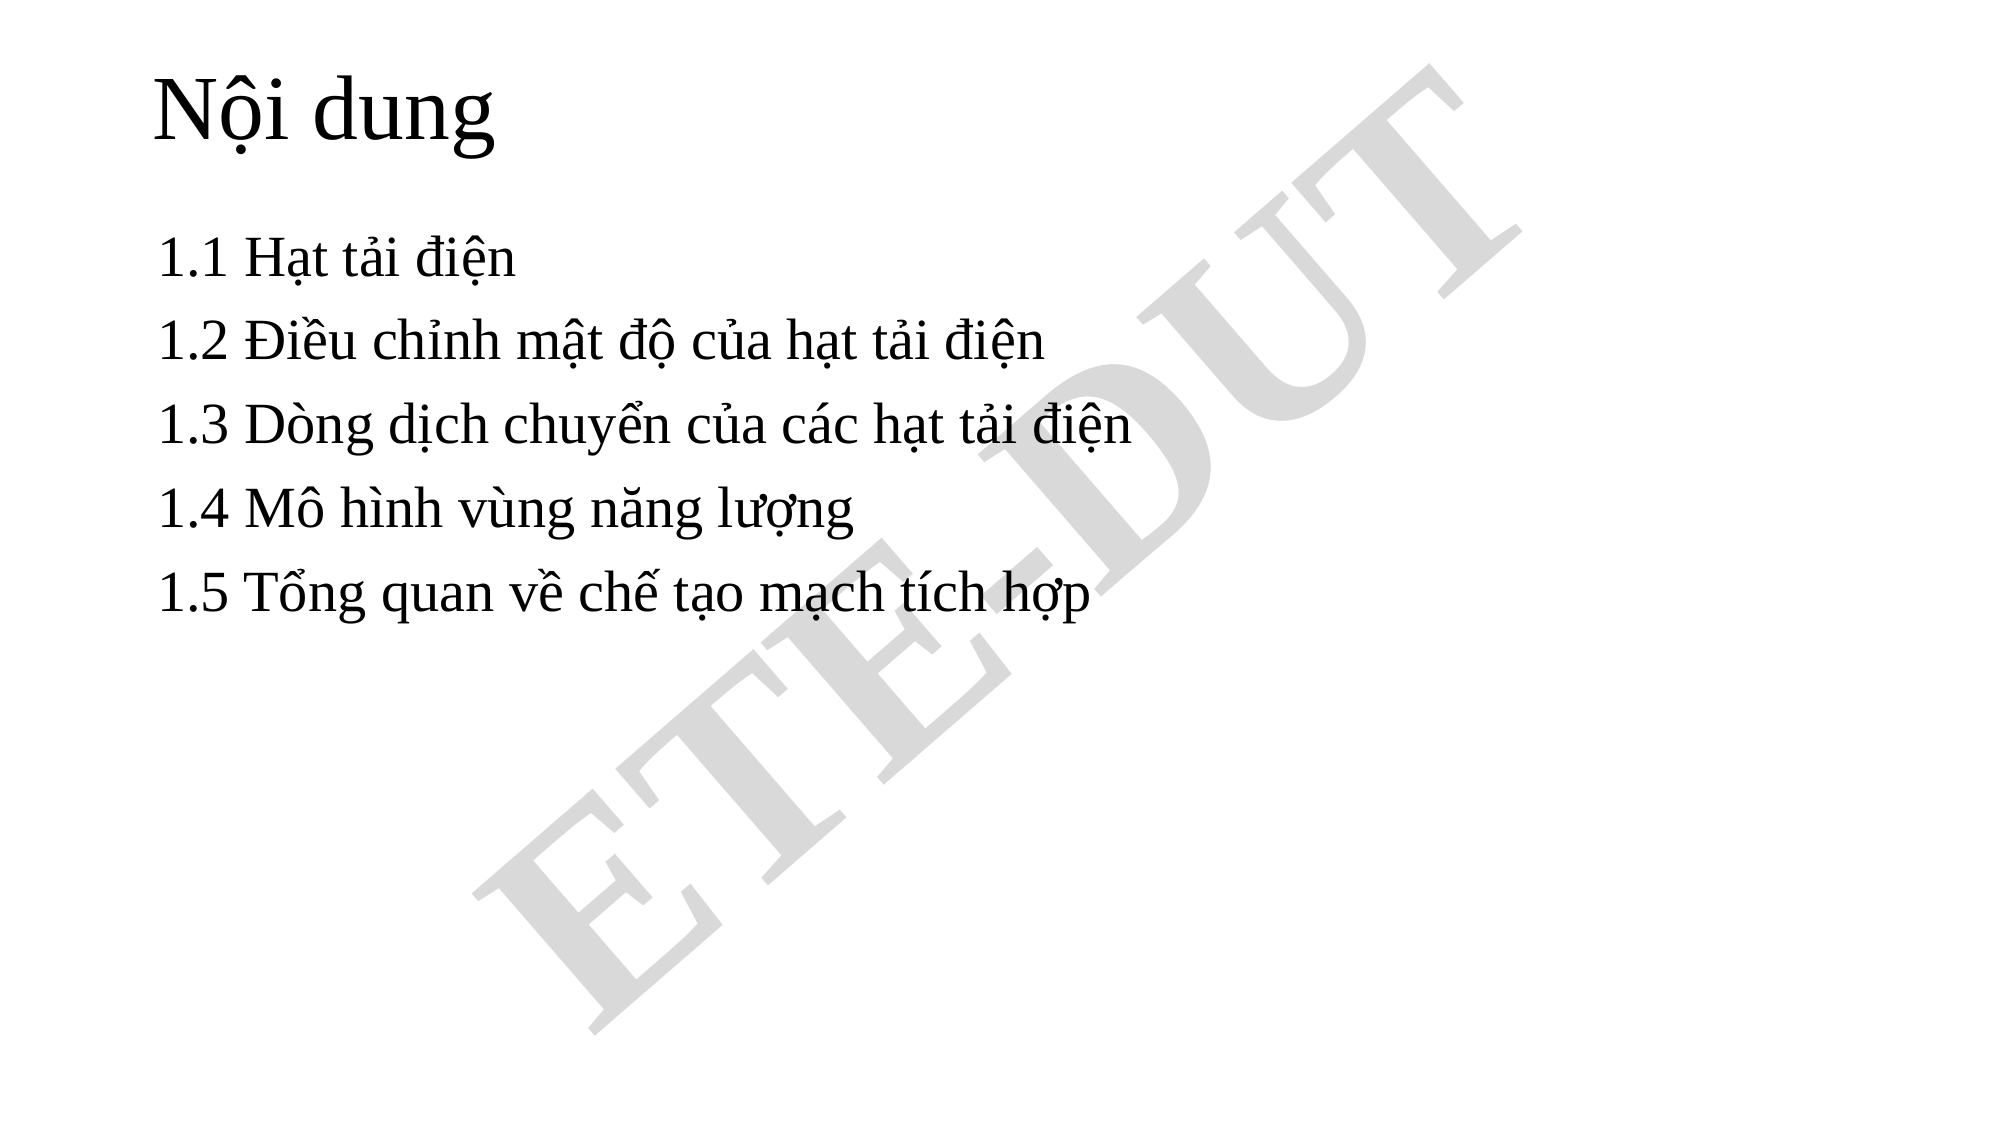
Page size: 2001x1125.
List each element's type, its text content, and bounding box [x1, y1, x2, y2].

title Nội dung [137, 0, 1863, 219]
list 1.1 Hạt tải điện 1.2 Điều chỉnh mật độ của hạt tải điện 1.3 Dòng dịch chuyển của các hạt tải điện 1.4 Mô hình vùng năng lượng 1.5 Tổng quan về chế tạo mạch tích hợp [142, 218, 1868, 1014]
